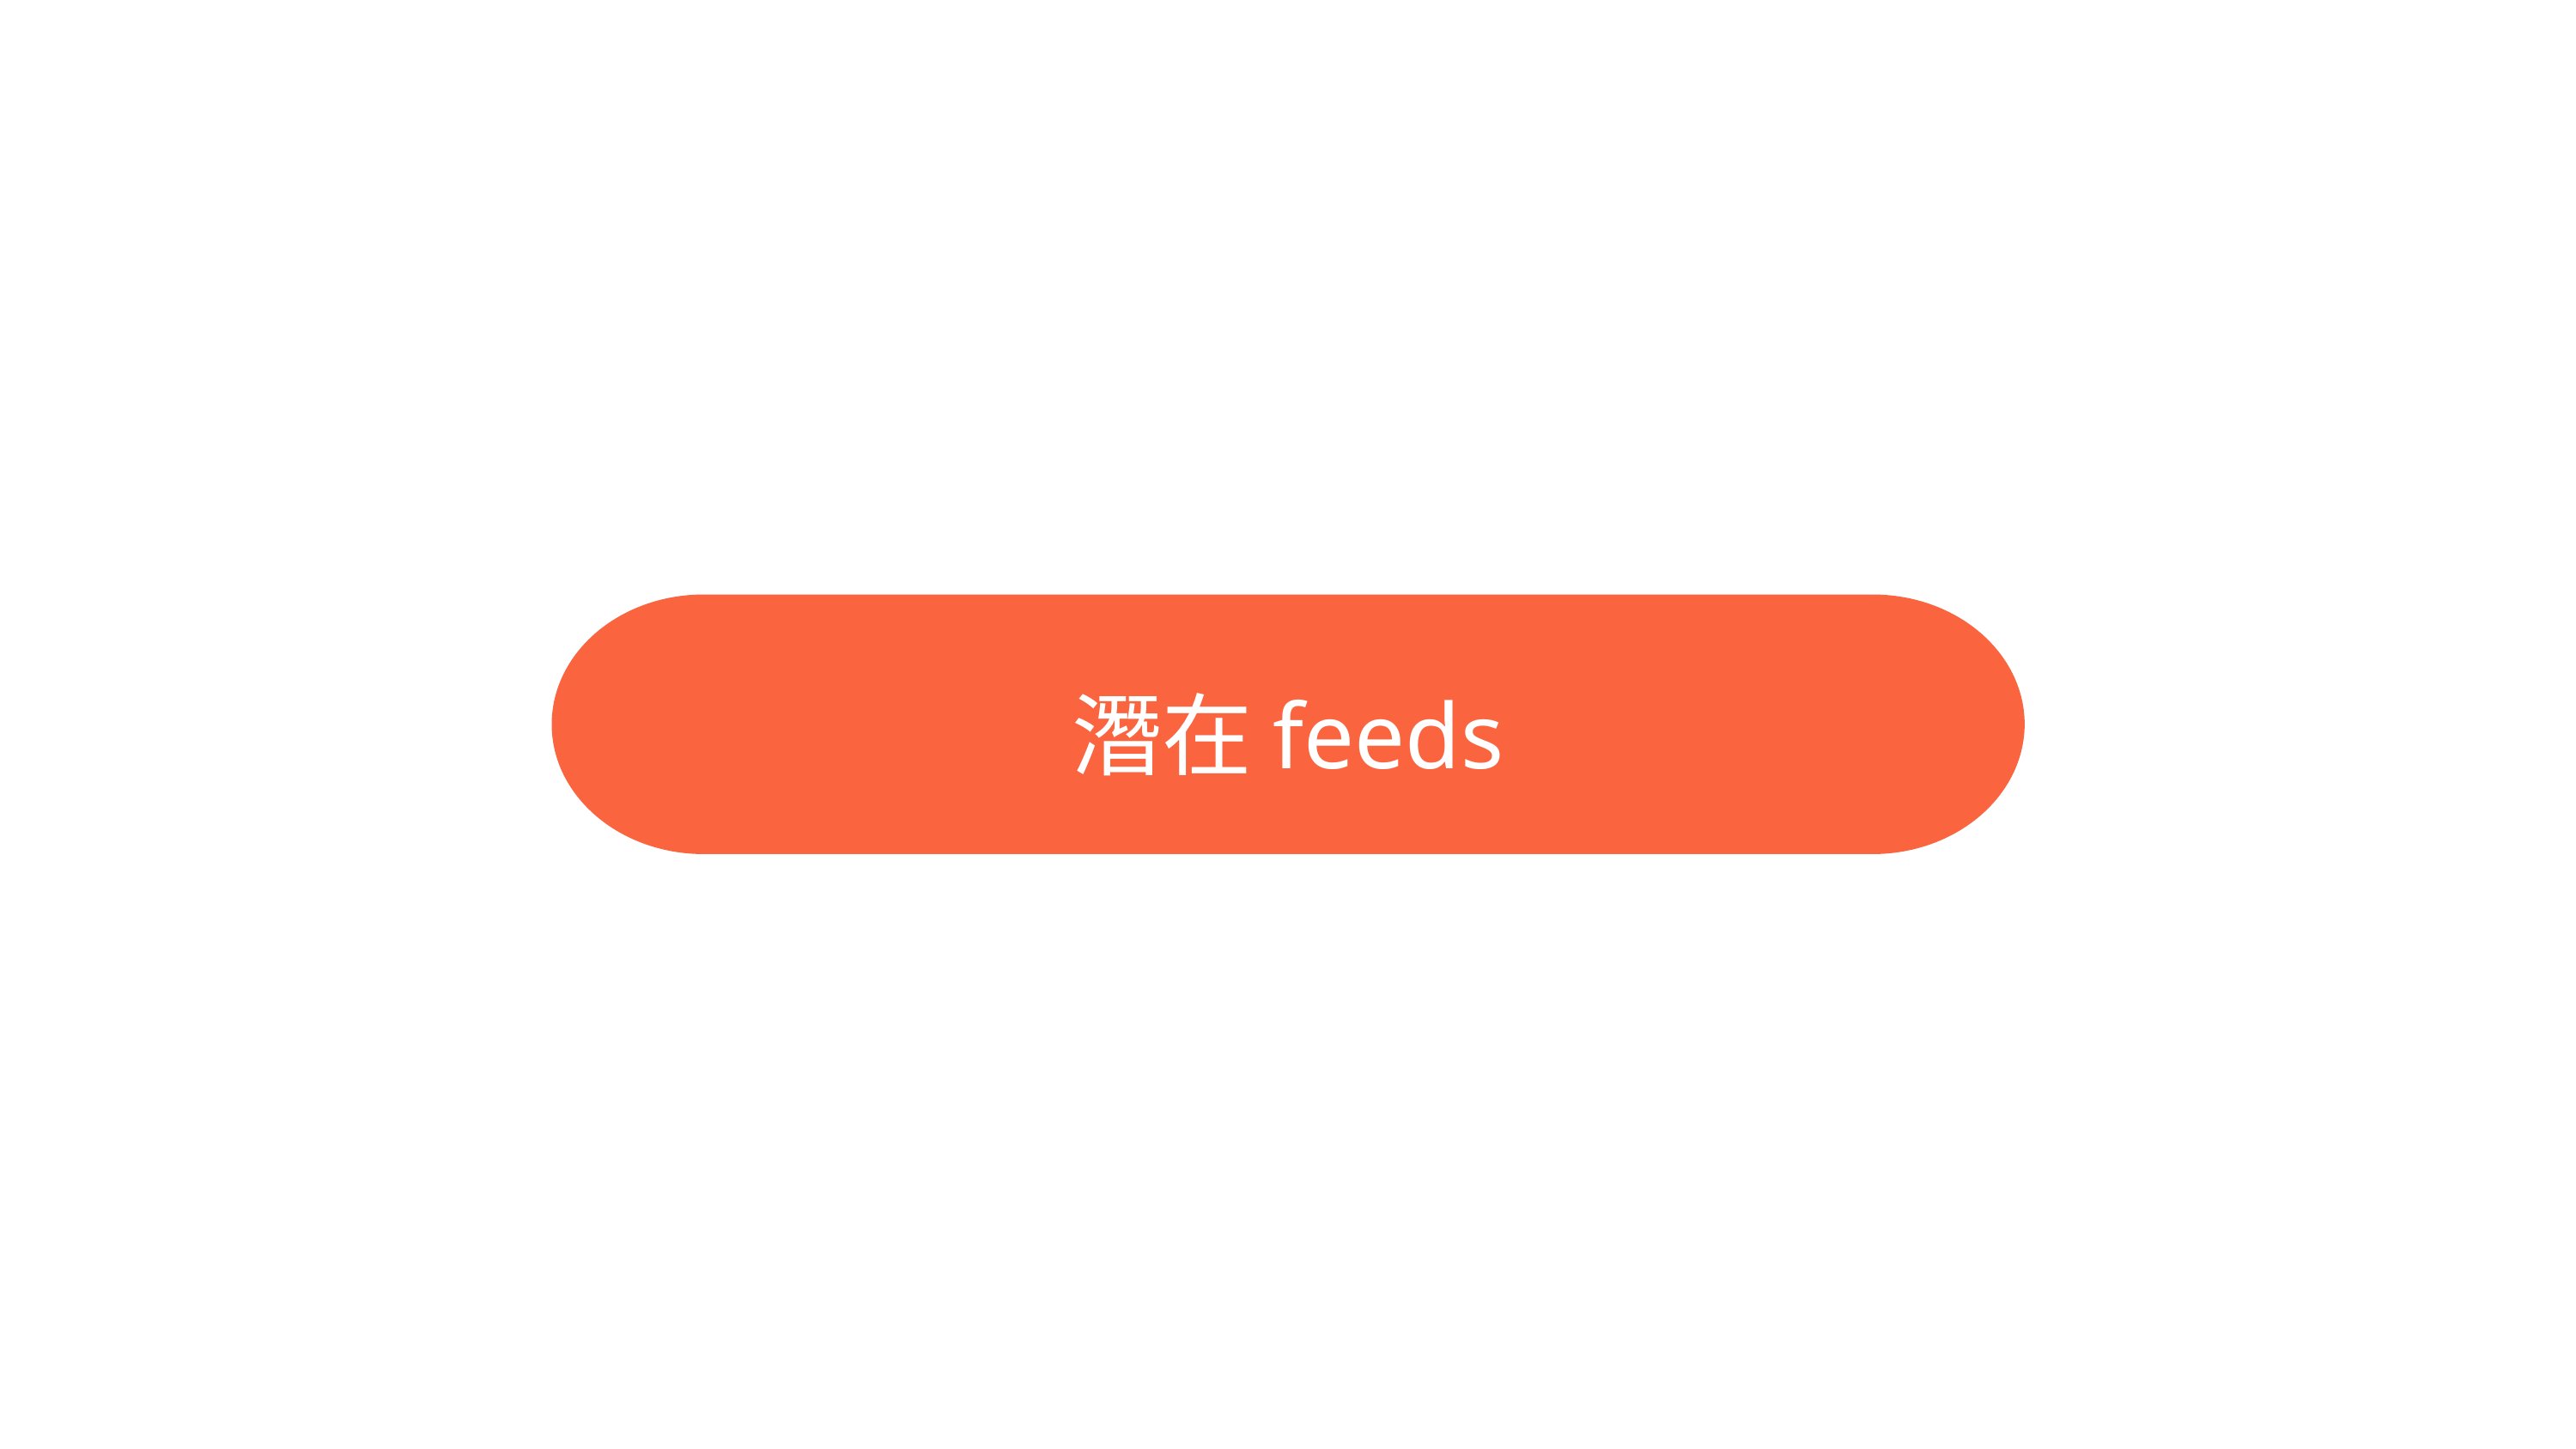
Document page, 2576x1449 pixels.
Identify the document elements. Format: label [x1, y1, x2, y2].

text_box [551, 594, 2025, 855]
